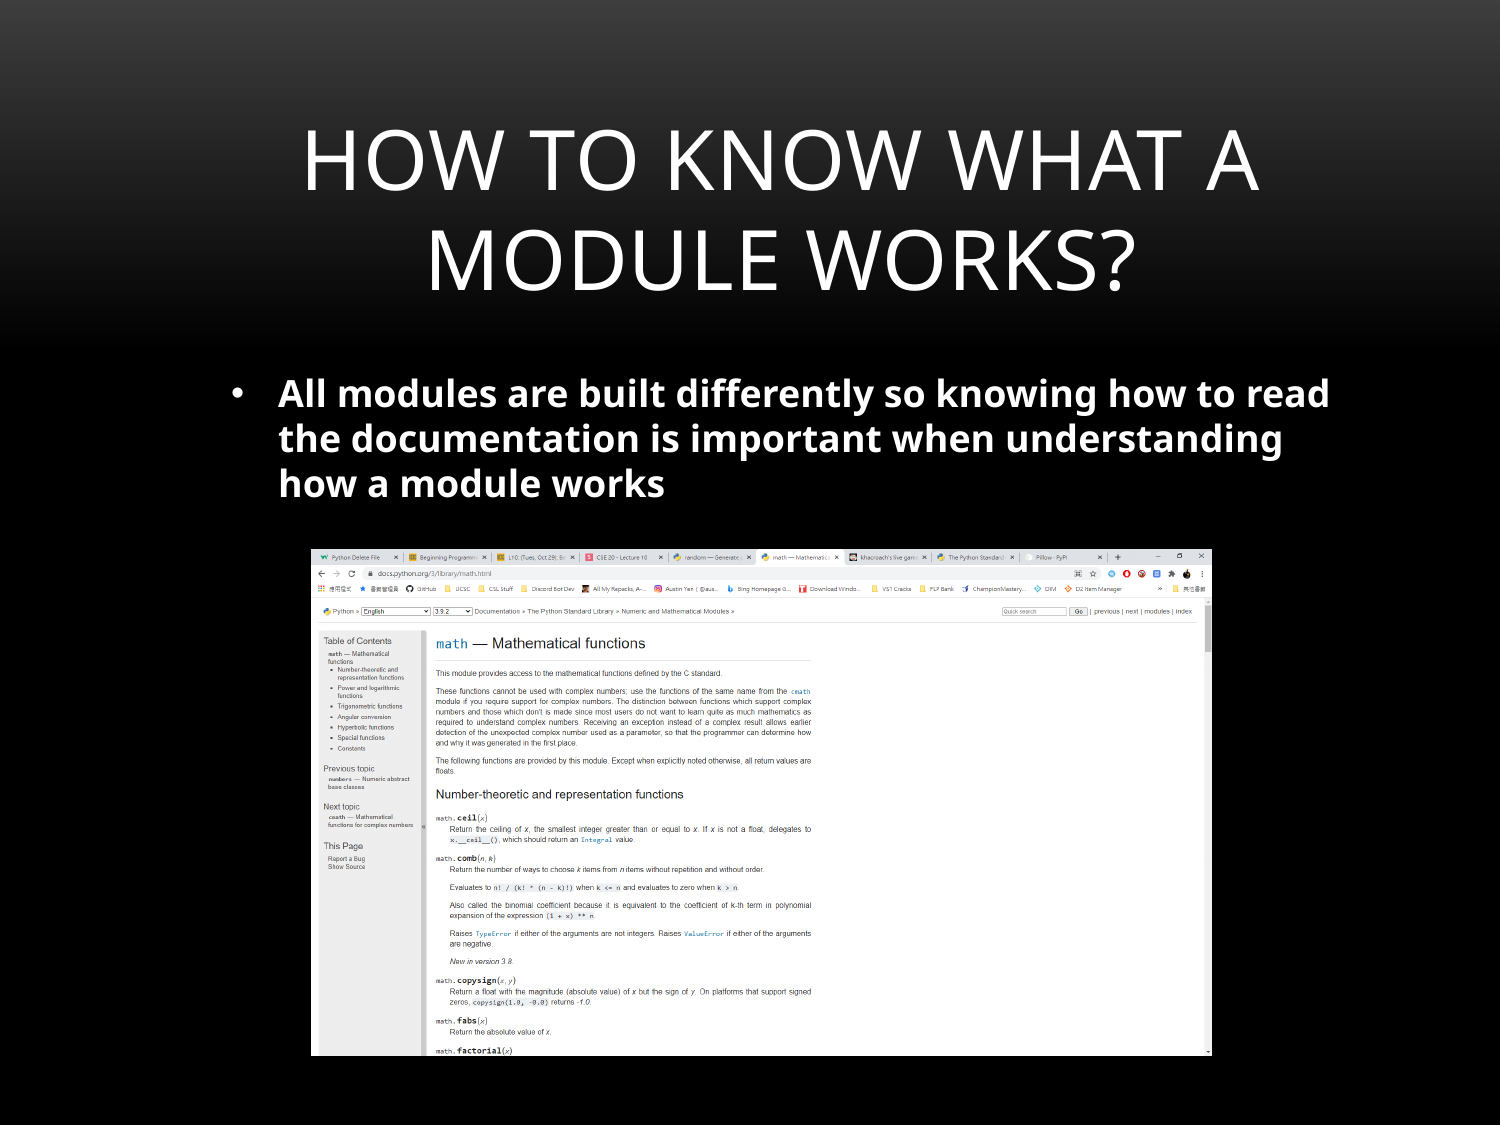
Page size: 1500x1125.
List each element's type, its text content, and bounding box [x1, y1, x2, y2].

picture [311, 549, 1212, 1057]
text_box All modules are built differently so knowing how to read the documentation is important when understanding how a module works [216, 362, 1354, 513]
text_box How to know what a module works? [112, 99, 1450, 342]
